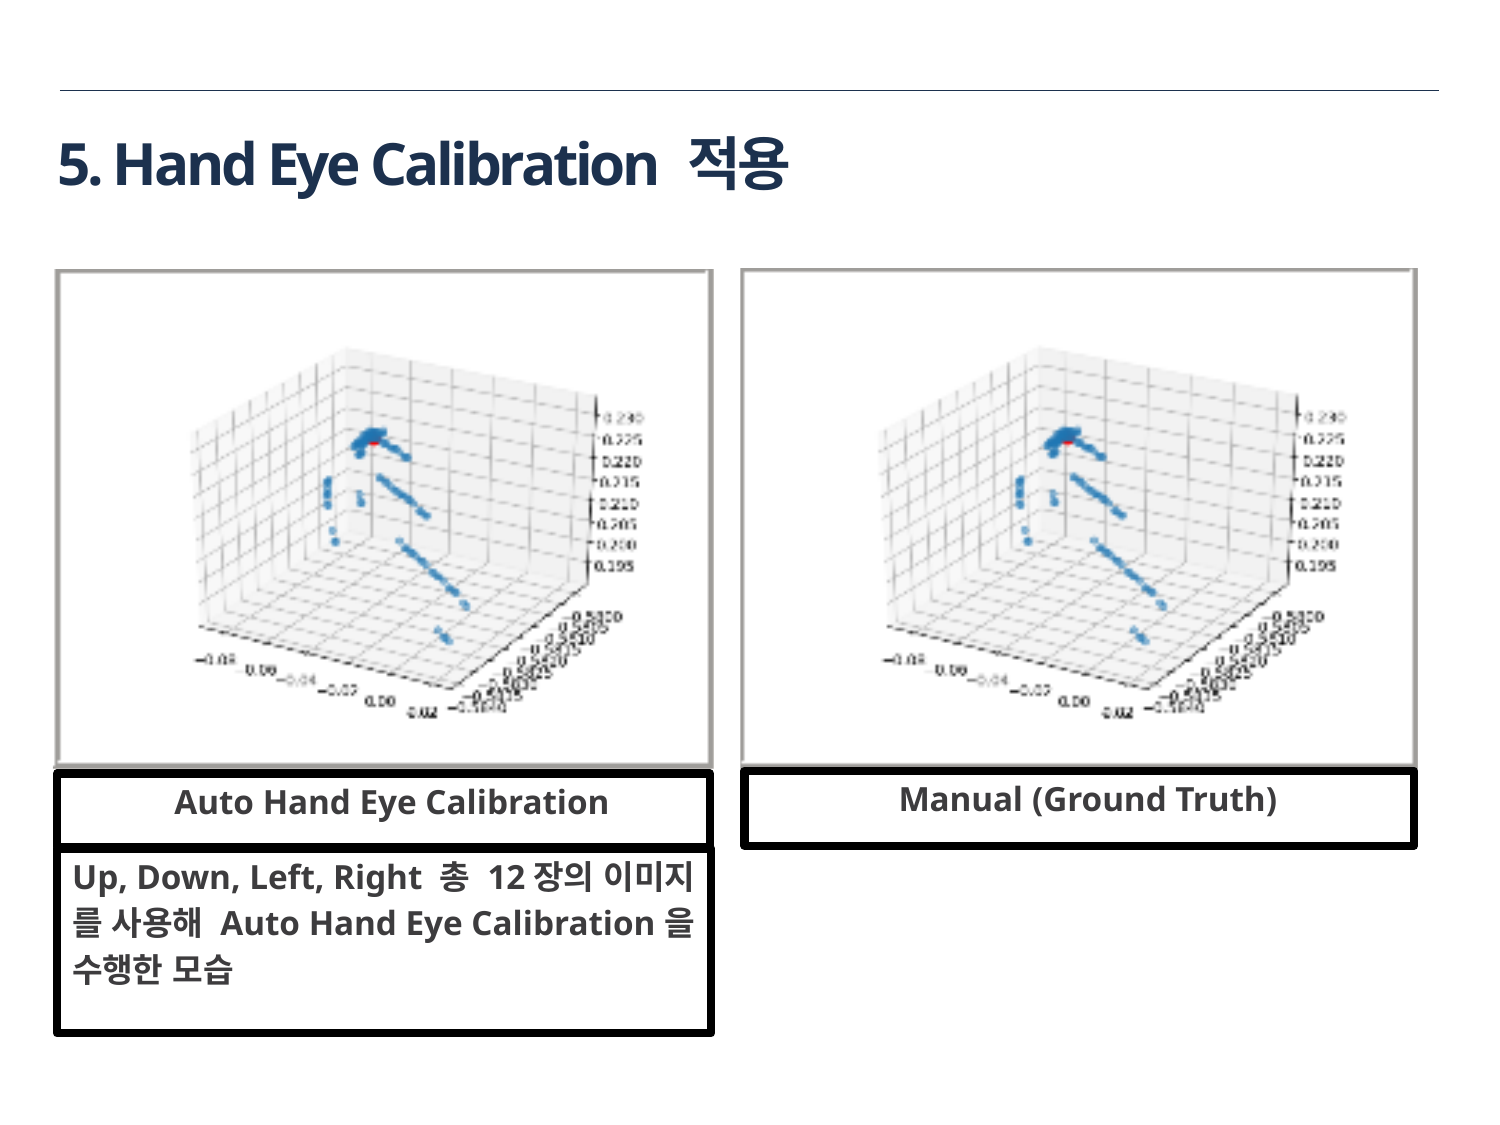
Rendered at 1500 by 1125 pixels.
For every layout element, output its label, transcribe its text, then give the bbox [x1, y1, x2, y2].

title 5. Hand Eye Calibration 적용 [42, 114, 1429, 211]
text_box Auto Hand Eye Calibration [57, 778, 710, 848]
text_box Up, Down, Left, Right 총 12장의 이미지 를 사용해 Auto Hand Eye Calibration을 수행한 모습 [57, 848, 711, 1034]
picture [52, 269, 715, 770]
text_box [42, 242, 1500, 1030]
text_box Manual (Ground Truth) [744, 778, 1414, 846]
picture [739, 267, 1419, 770]
